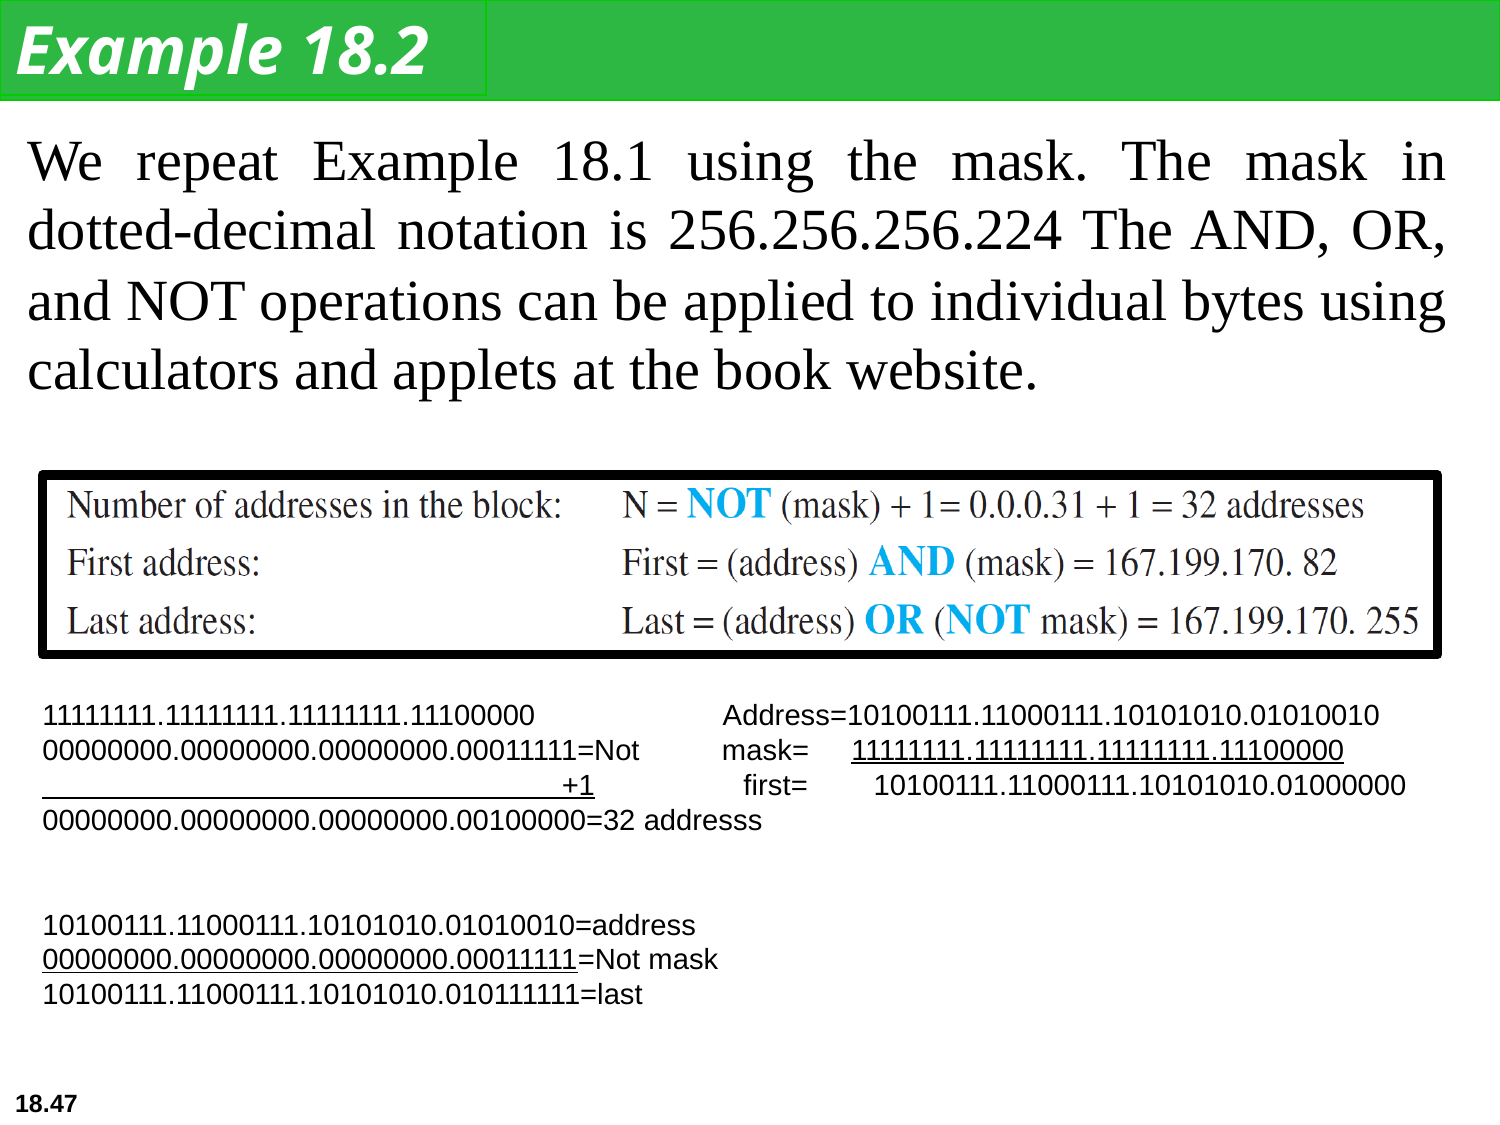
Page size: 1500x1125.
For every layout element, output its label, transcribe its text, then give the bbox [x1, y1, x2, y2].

text_box 11111111.11111111.11111111.11100000 Address=10100111.11000111.10101010.01010010 00000000.00000000.00000000.00011111=Not mask= 11111111.11111111.11111111.11100000 +1 first= 10100111.11000111.10101010.01000000 00000000.00000000.00000000.00100000=32 addresss 10100111.11000111.10101010.01010010=address 00000000.00000000.00000000.00011111=Not mask 10100111.11000111.10101010.010111111=last [27, 688, 1500, 1018]
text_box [37, 474, 1463, 661]
text_box 18.47 [0, 1049, 313, 1125]
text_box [0, 0, 1500, 101]
text_box We repeat Example 18.1 using the mask. The mask in dotted-decimal notation is 256.256.256.224 The AND, OR, and NOT operations can be applied to individual bytes using calculators and applets at the book website. [12, 114, 1463, 410]
